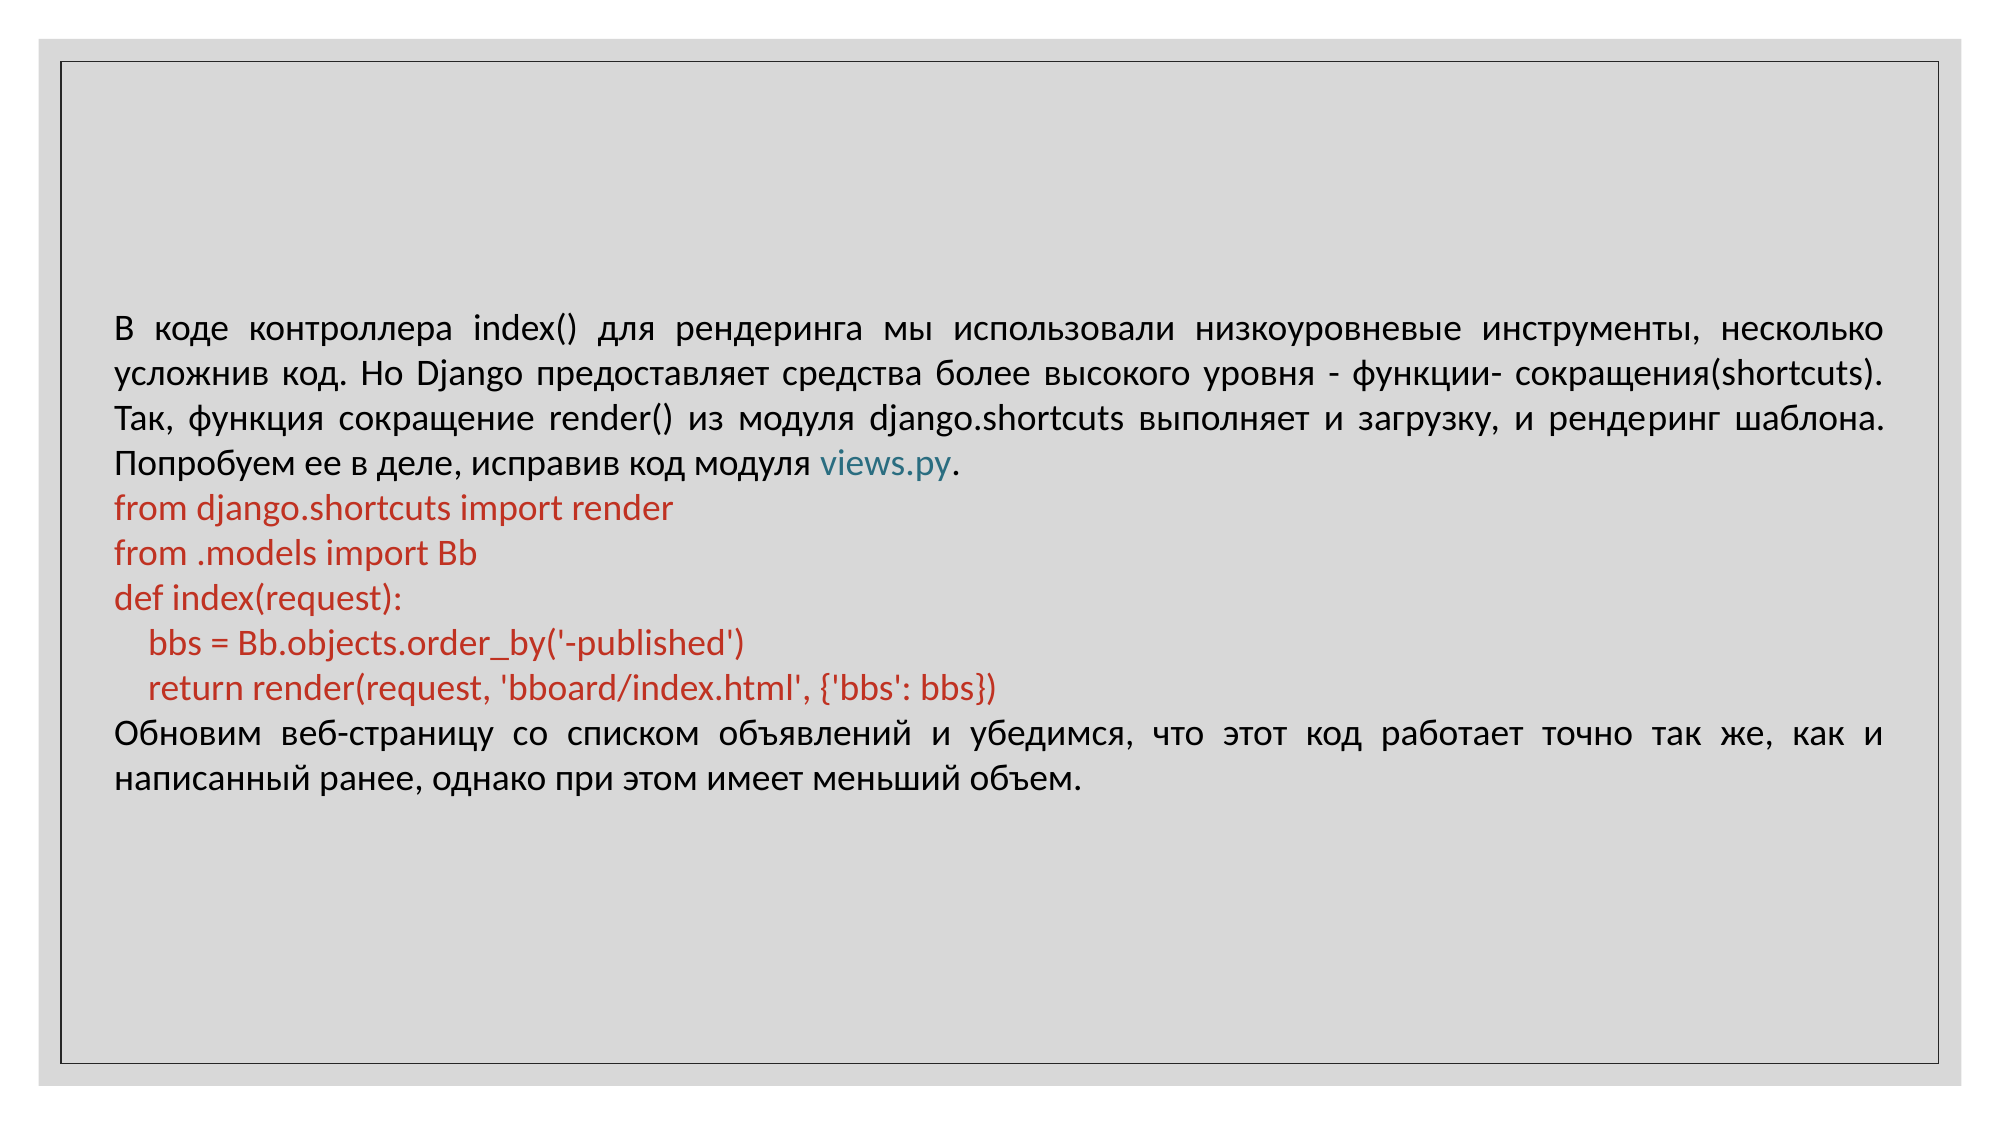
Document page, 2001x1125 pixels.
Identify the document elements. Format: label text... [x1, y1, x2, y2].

text_box В коде контроллера index() для рендеринга мы использовали низкоуровневые инструменты, несколько усложнив код. Но Django предоставляет средства более высокого уровня - функции- сокращения(shortcuts). Так, функция­ сокращение render() из модуля django.shortcuts выполняет и загрузку, и ренде­ринг шаблона. Попробуем ее в деле, исправив код модуля views.py. from django.shortcuts import render from .models import Вb def index(request): bbs = Bb.objects.order_by('-published') return render(request, 'bboard/index.html', {'bbs': bbs}) Обновим веб-страницу со списком объявлений и убедимся, что этот код работает точно так же, как и написанный ранее, однако при этом имеет меньший объем. [106, 295, 1894, 806]
